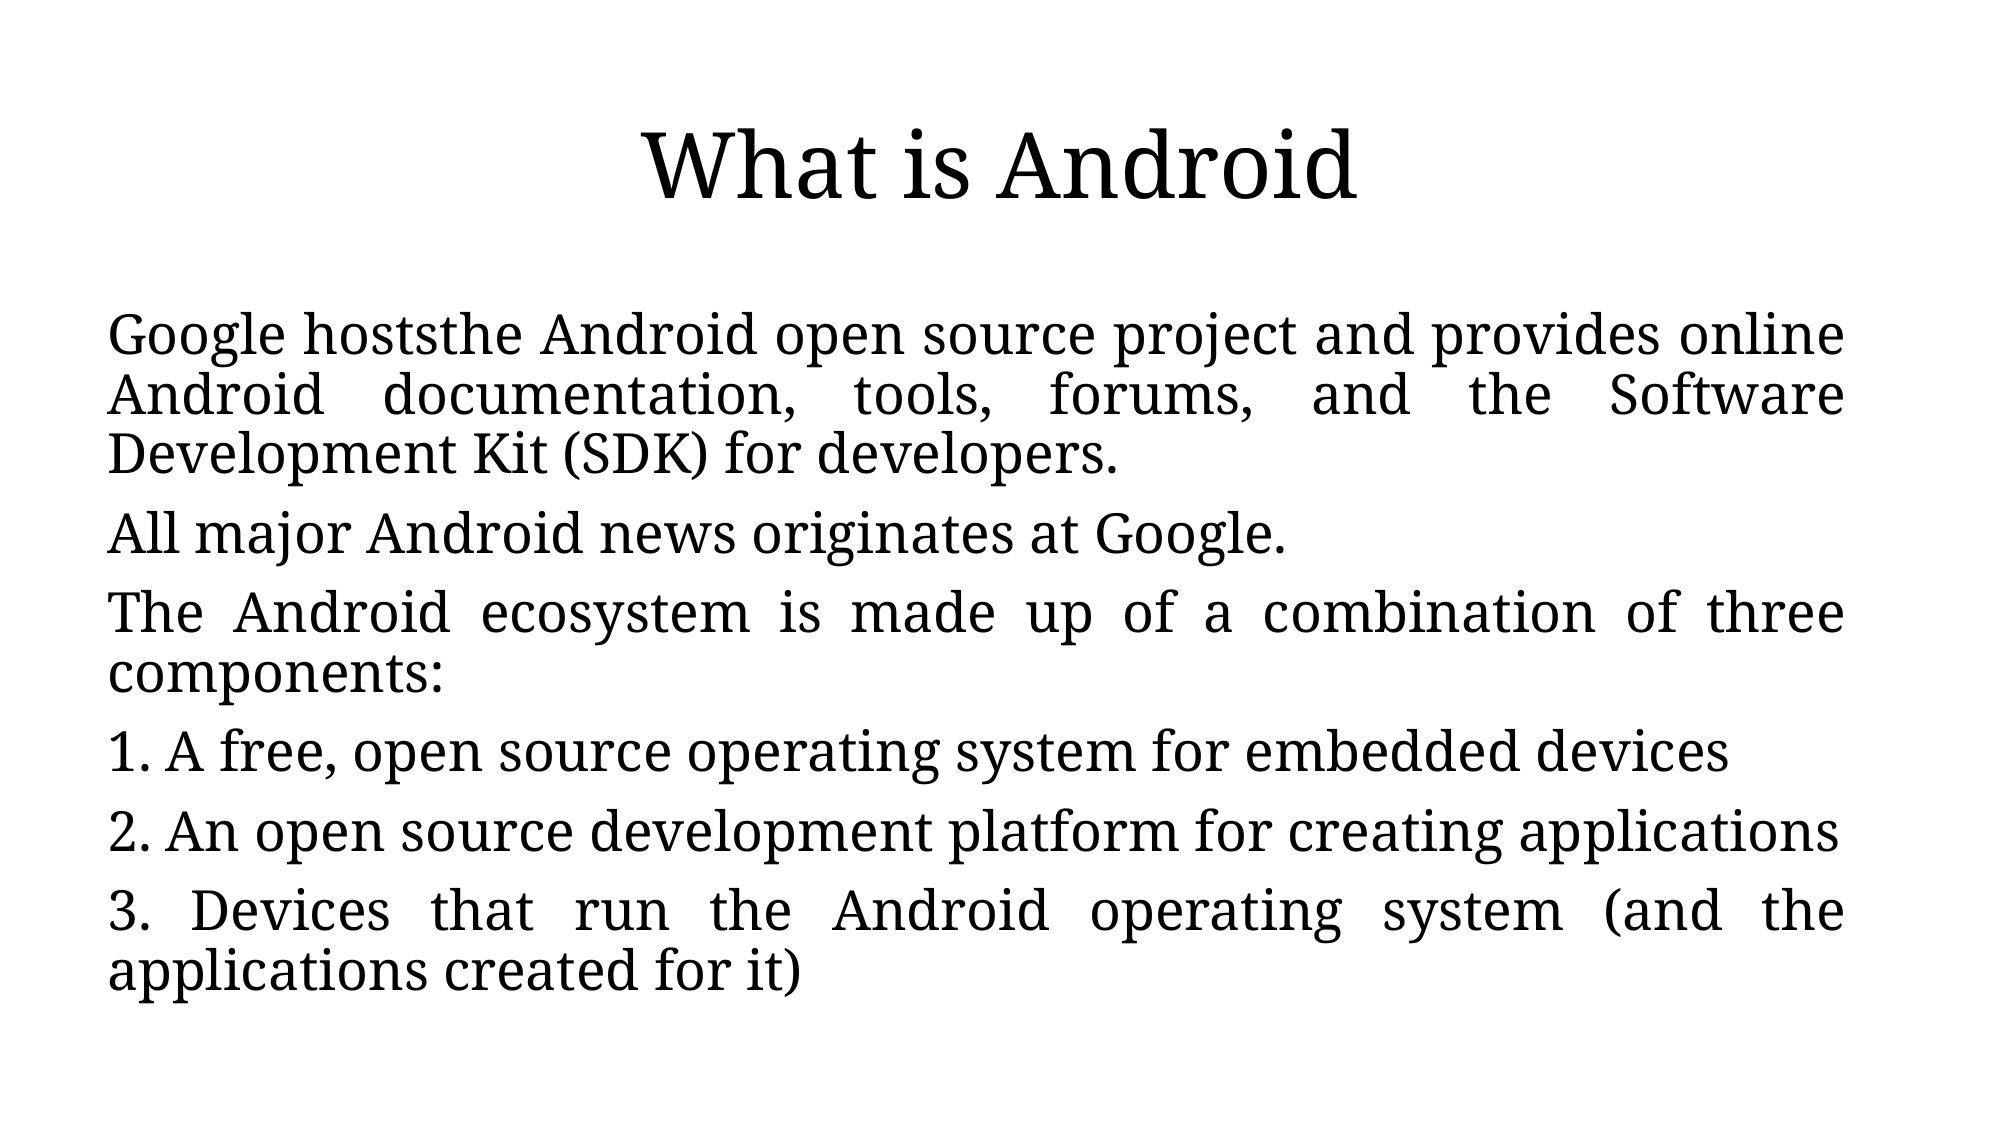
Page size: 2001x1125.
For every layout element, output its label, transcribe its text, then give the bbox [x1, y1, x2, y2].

title What is Android [137, 59, 1863, 278]
list Google hoststhe Android open source project and provides online Android documentation, tools, forums, and the Software Development Kit (SDK) for developers. All major Android news originates at Google. The Android ecosystem is made up of a combination of three components: 1. A free, open source operating system for embedded devices 2. An open source development platform for creating applications 3. Devices that run the Android operating system (and the applications created for it) [92, 299, 1863, 1066]
